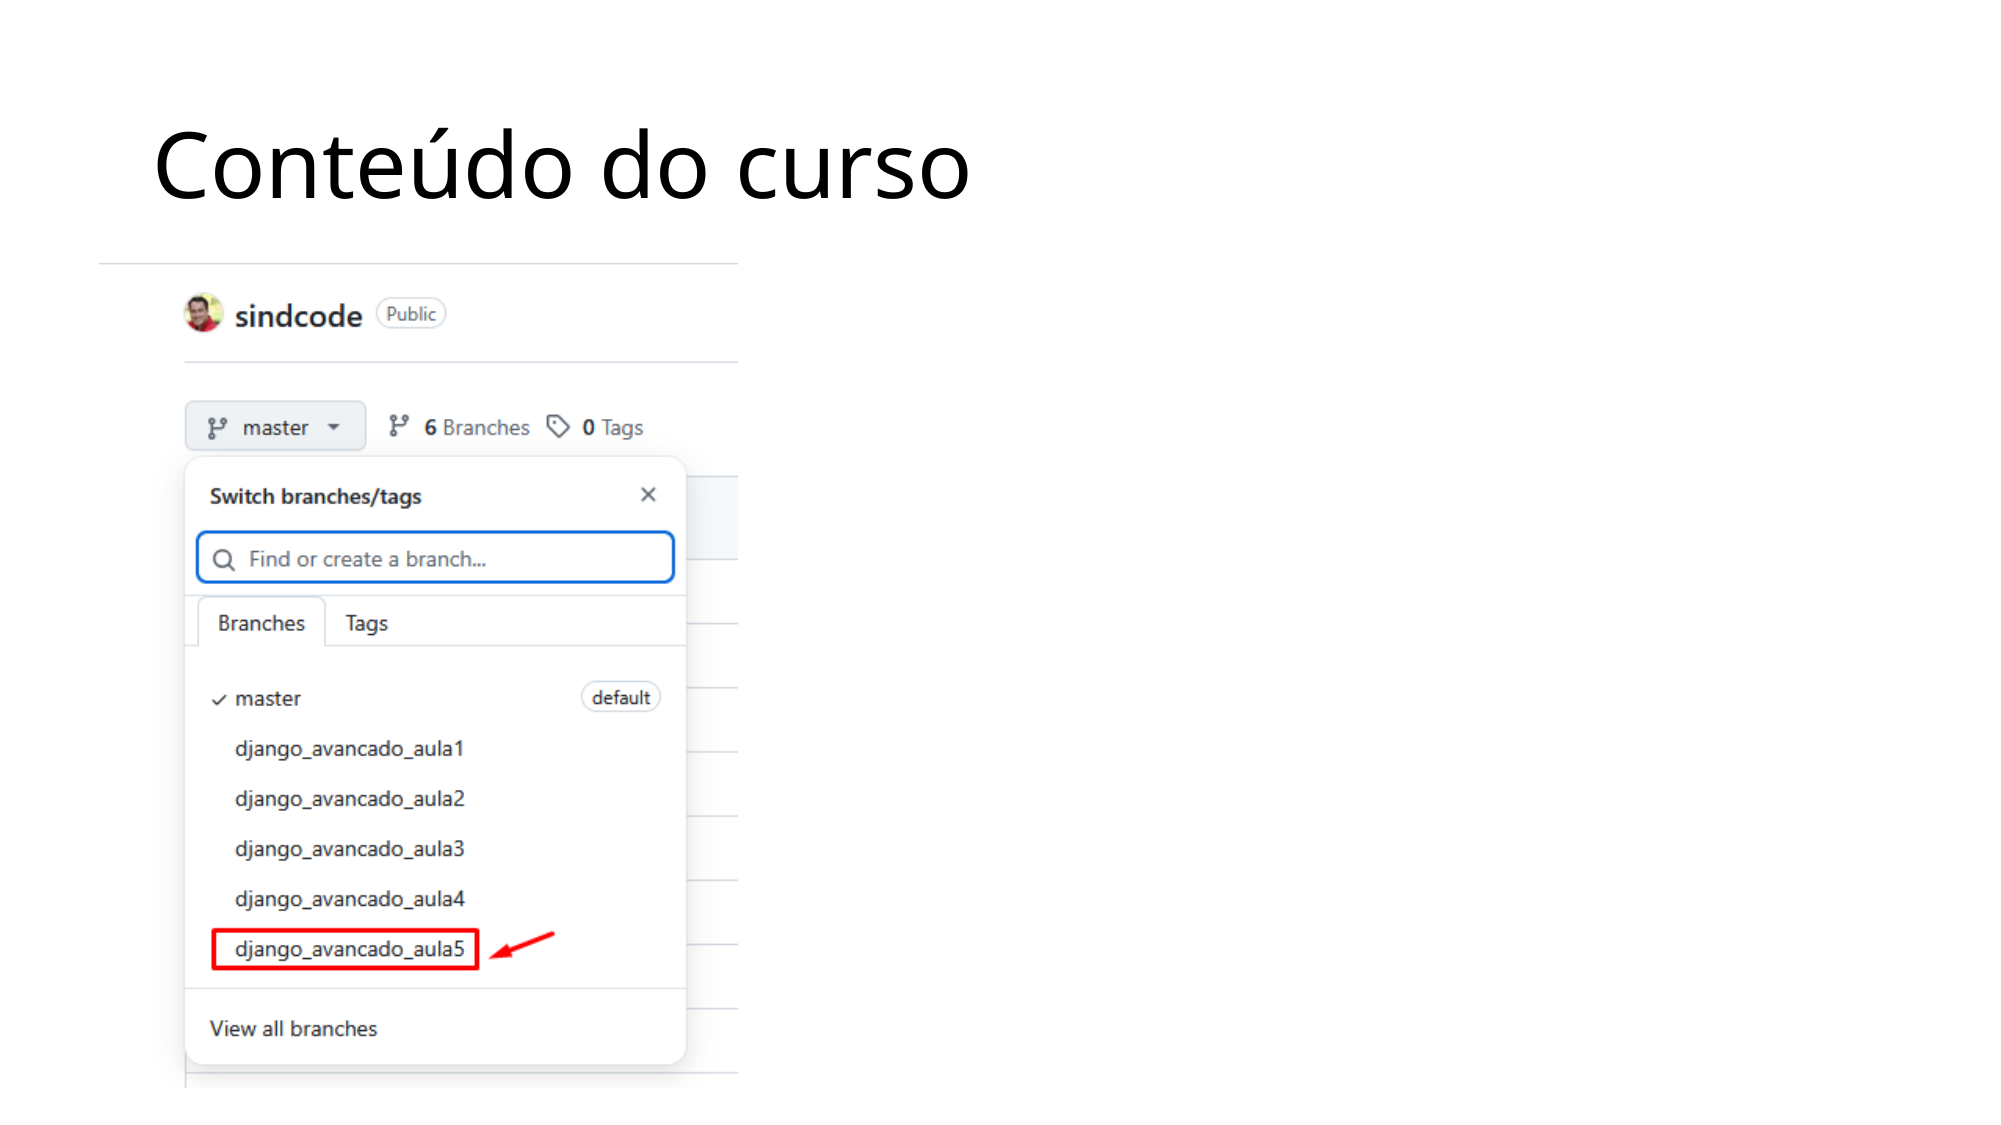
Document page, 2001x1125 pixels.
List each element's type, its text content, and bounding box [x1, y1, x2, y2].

picture [99, 263, 738, 1088]
title Conteúdo do curso [137, 59, 1863, 278]
